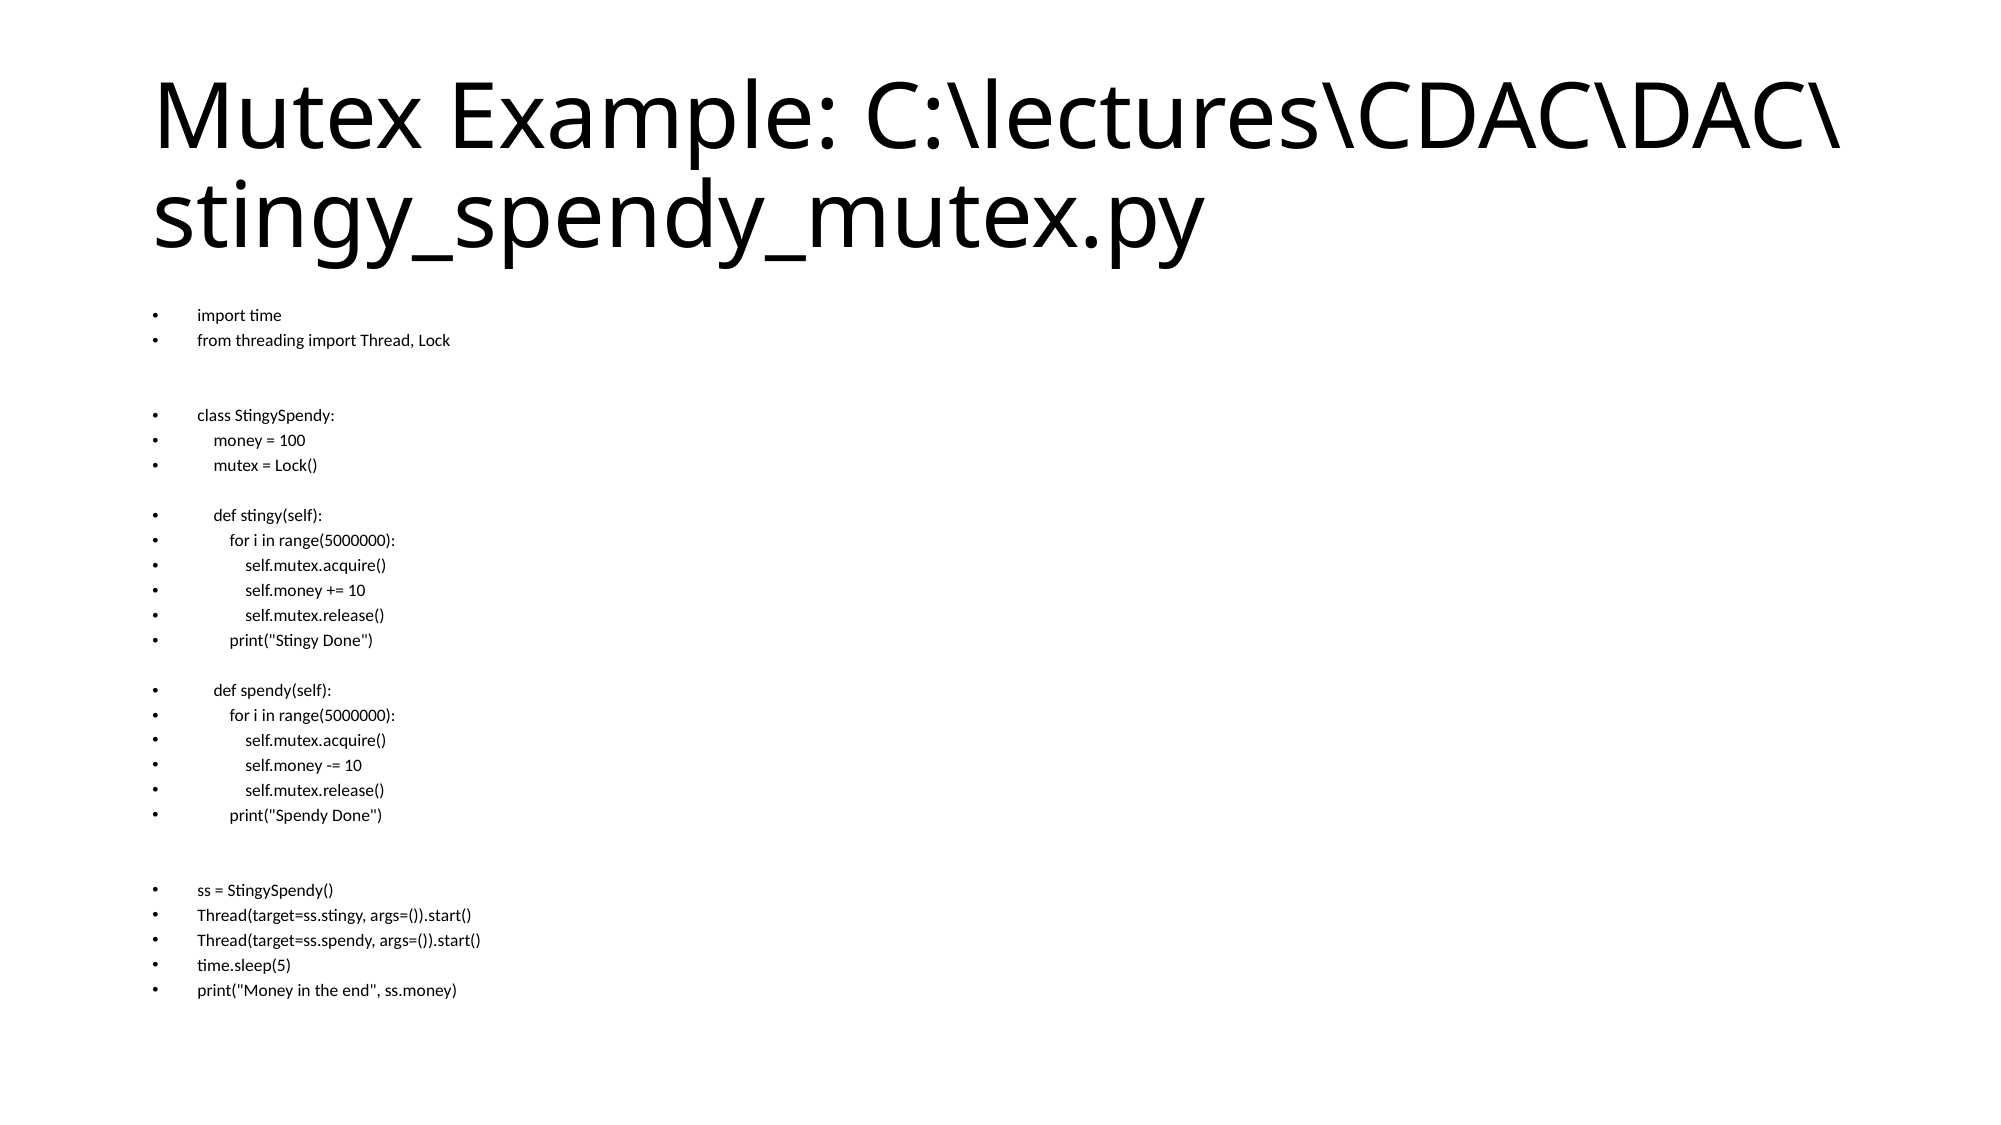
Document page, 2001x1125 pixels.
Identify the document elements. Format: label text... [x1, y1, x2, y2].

title Mutex Example: C:\lectures\CDAC\DAC\stingy_spendy_mutex.py [137, 59, 1863, 278]
list import time from threading import Thread, Lock class StingySpendy: money = 100 mutex = Lock() def stingy(self): for i in range(5000000): self.mutex.acquire() self.money += 10 self.mutex.release() print("Stingy Done") def spendy(self): for i in range(5000000): self.mutex.acquire() self.money -= 10 self.mutex.release() print("Spendy Done") ss = StingySpendy() Thread(target=ss.stingy, args=()).start() Thread(target=ss.spendy, args=()).start() time.sleep(5) print("Money in the end", ss.money) [137, 299, 1863, 1014]
